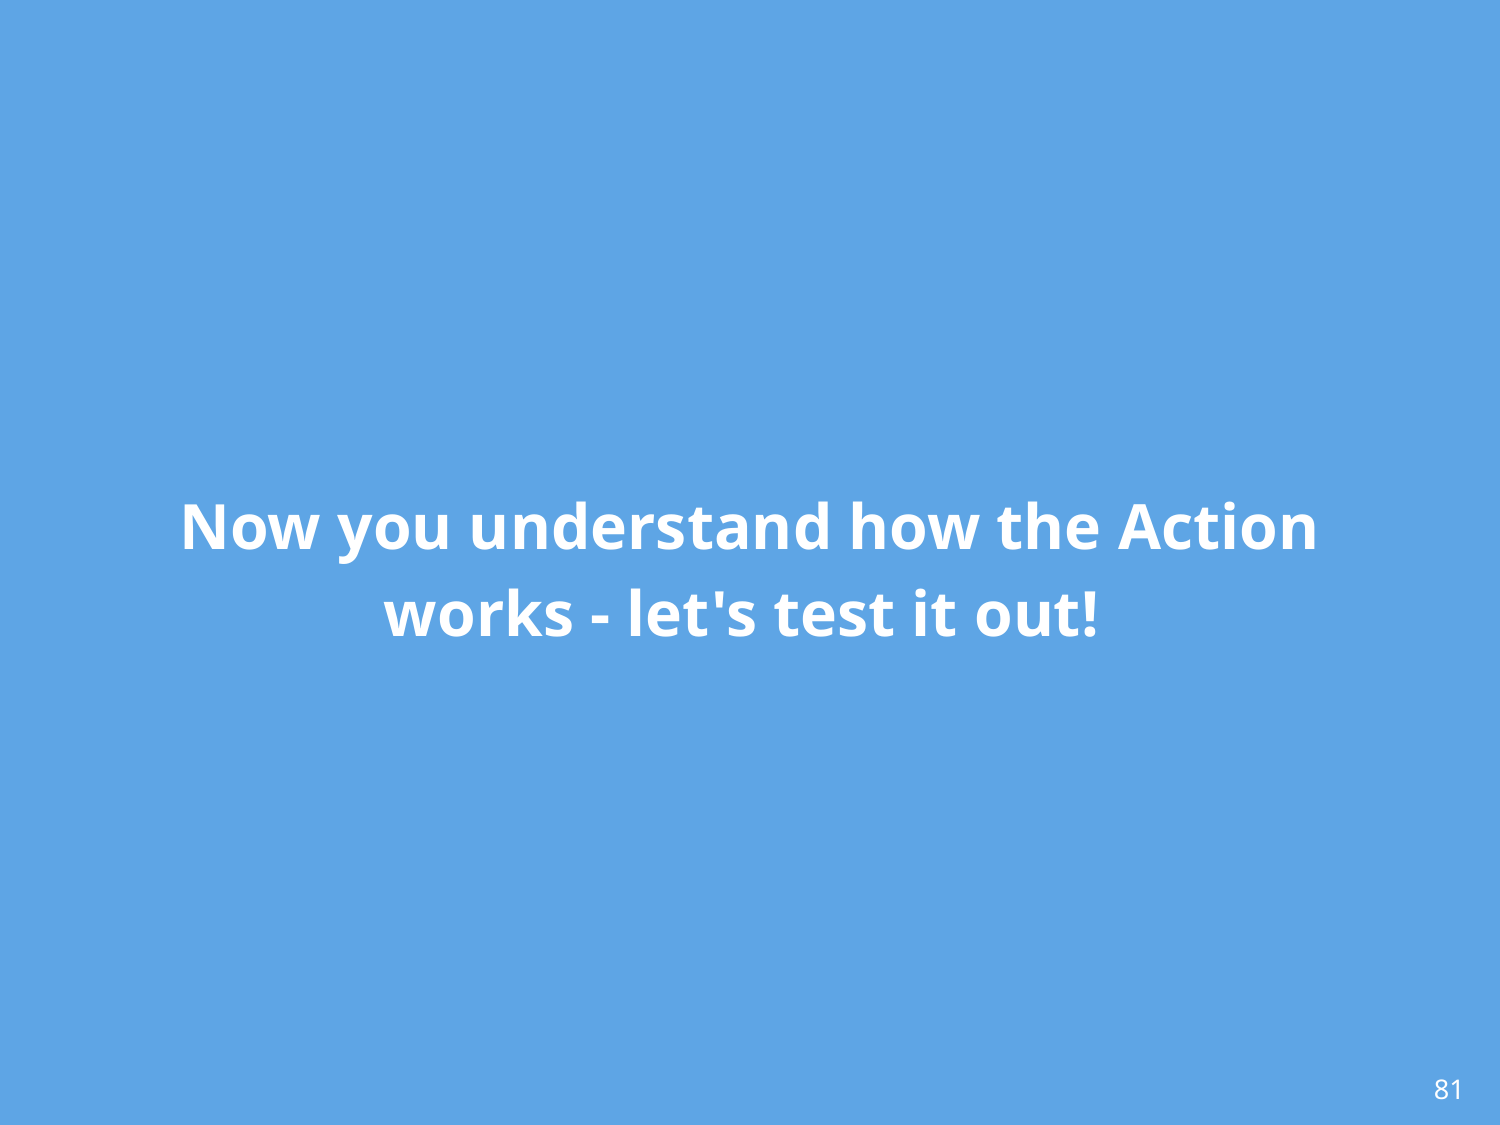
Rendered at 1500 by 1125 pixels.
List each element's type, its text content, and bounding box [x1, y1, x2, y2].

slide_number 81 [1389, 1057, 1480, 1125]
title Now you understand how the Action works - let's test it out! [98, 128, 1402, 997]
